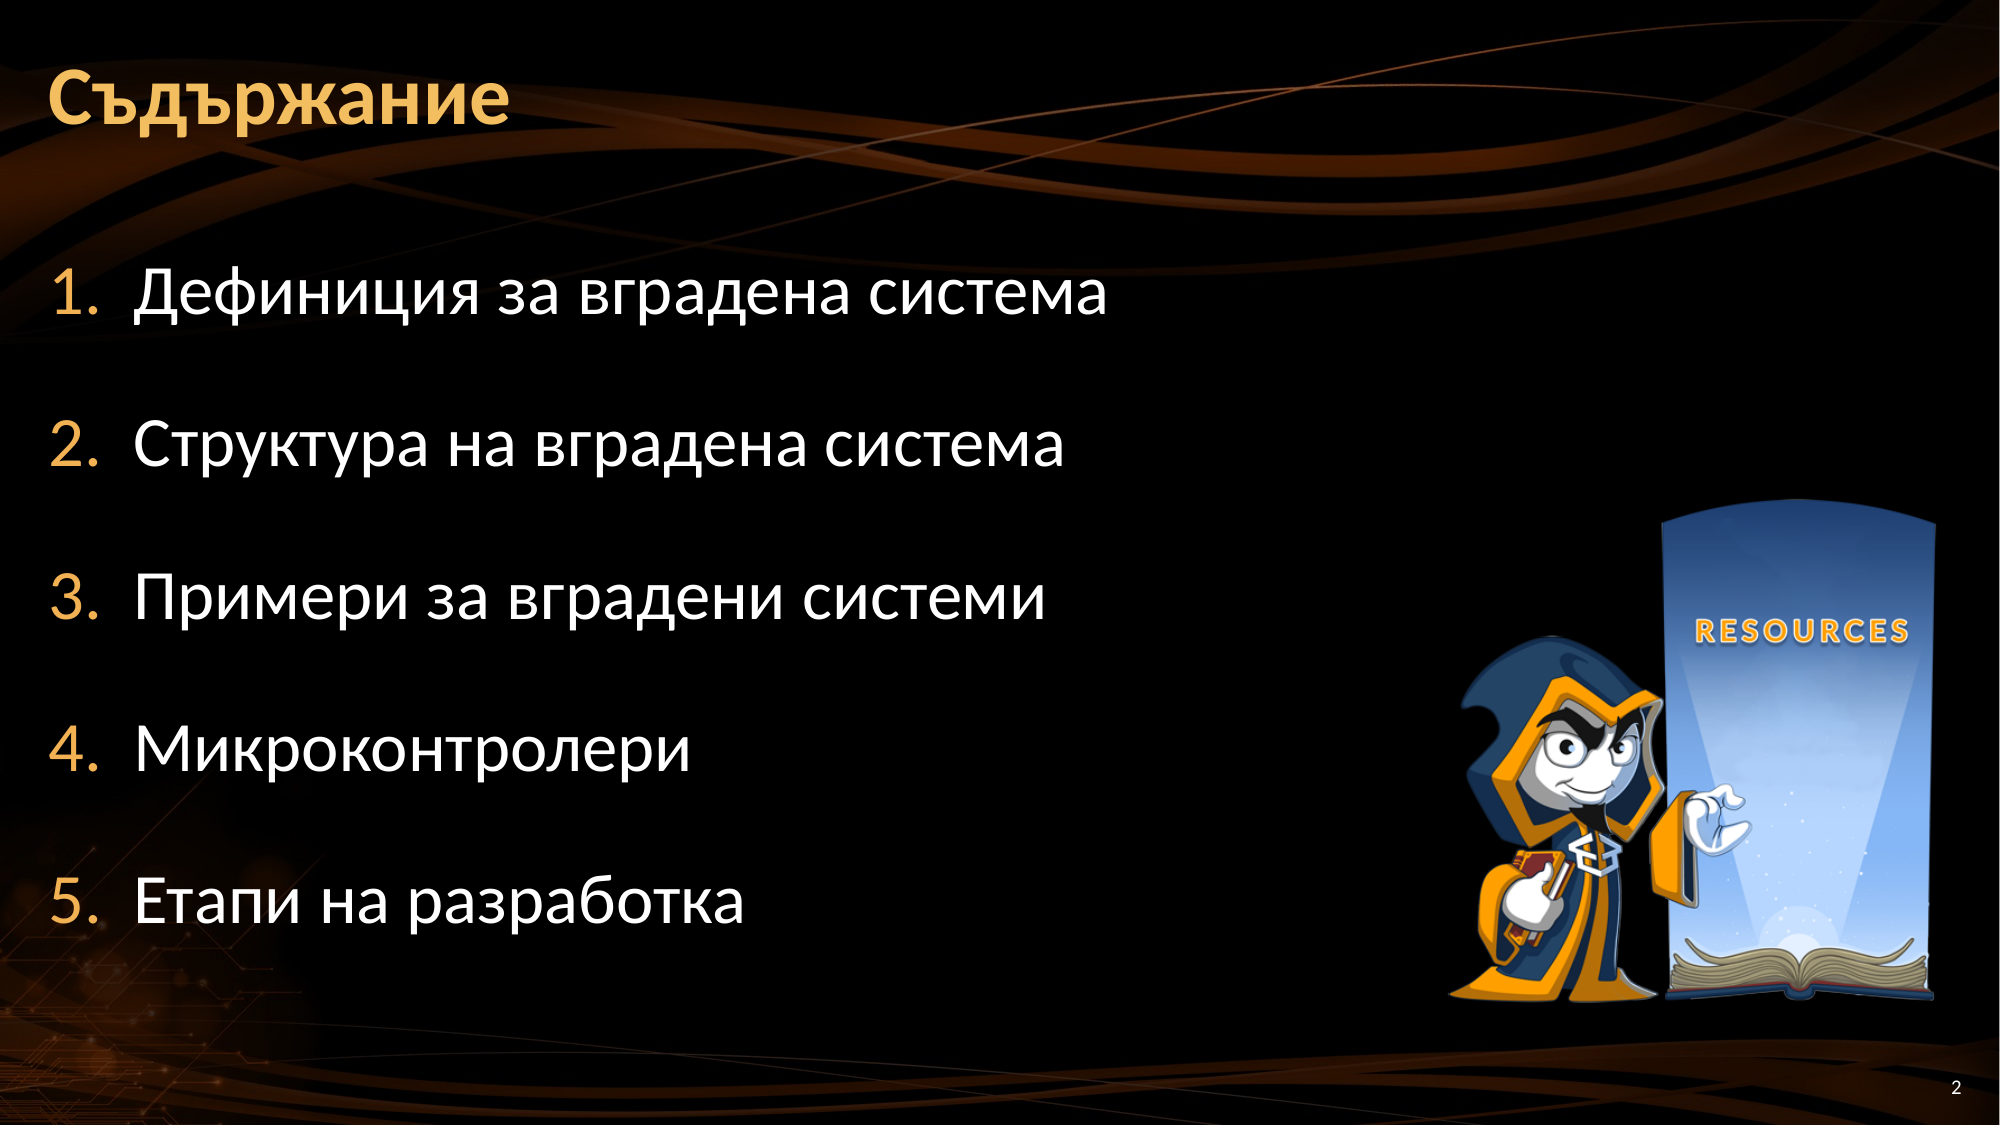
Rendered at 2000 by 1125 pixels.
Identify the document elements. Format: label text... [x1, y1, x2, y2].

slide_number 2 [1897, 1070, 1968, 1103]
title Съдържание [31, 6, 861, 189]
picture [0, 0, 2000, 1125]
list Дефиниция за вградена система Структура на вградена система Примери за вградени системи Микроконтролери Етапи на разработка [31, 195, 1663, 1103]
